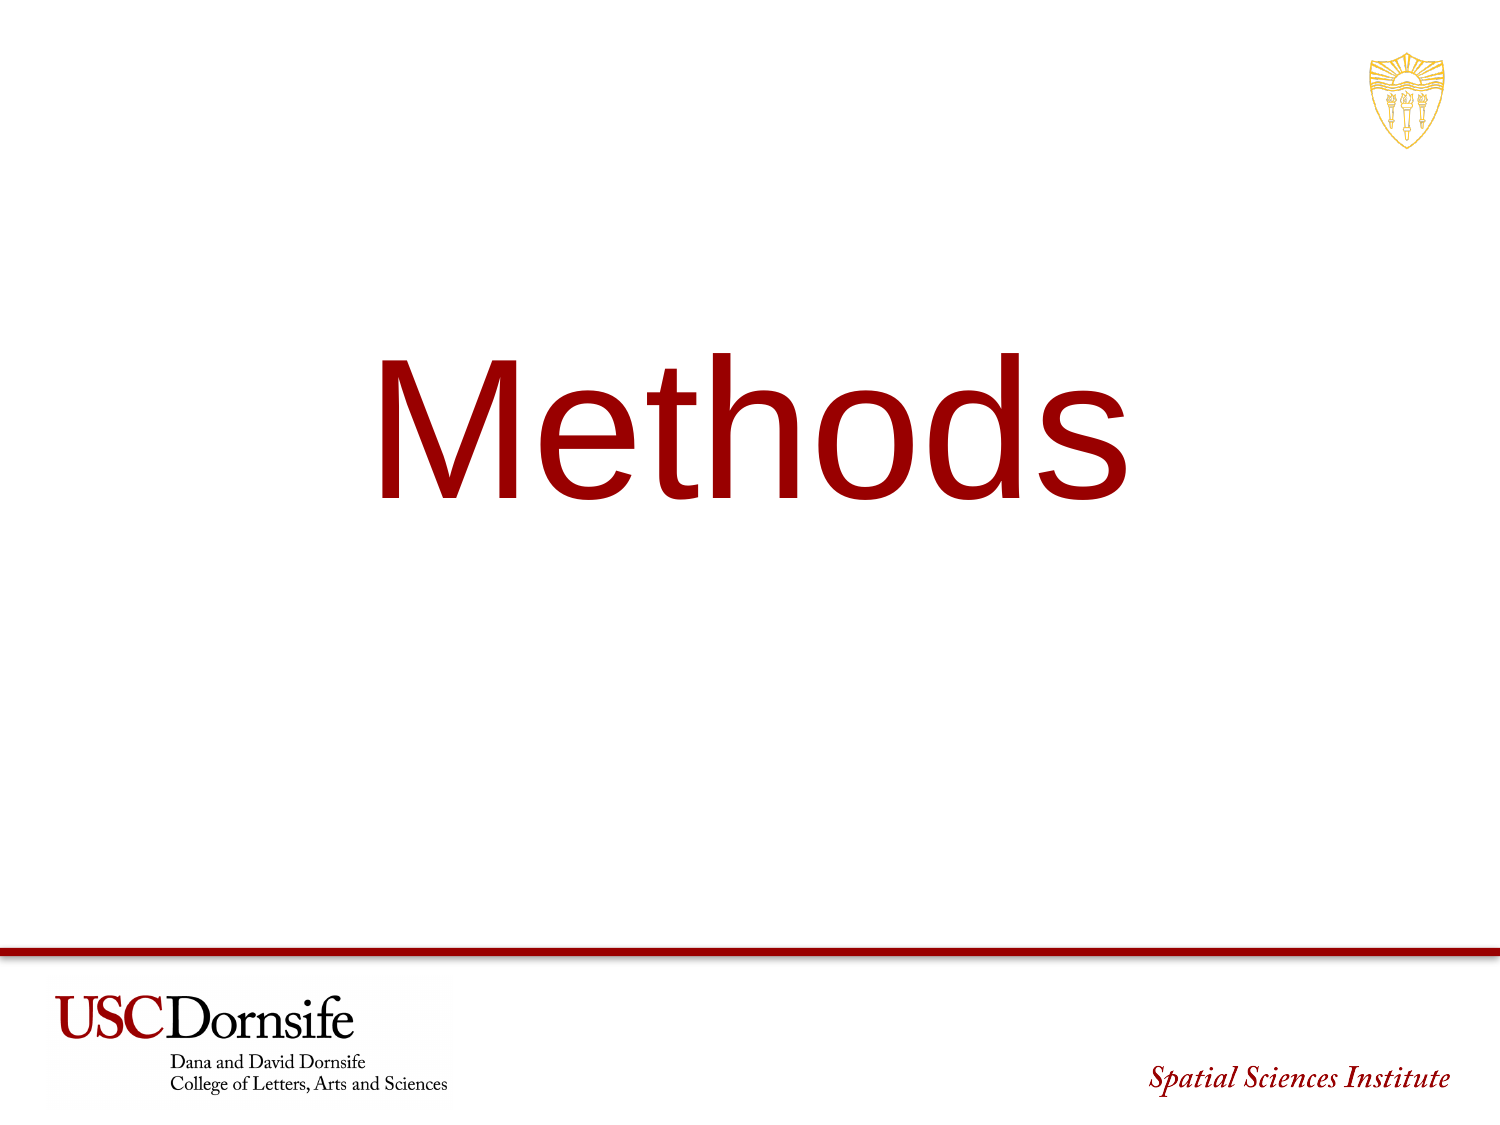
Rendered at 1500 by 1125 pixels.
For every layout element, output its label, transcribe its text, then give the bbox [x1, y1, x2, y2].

text_box Methods [65, 291, 1435, 547]
picture [1147, 1060, 1450, 1110]
picture [46, 975, 453, 1110]
